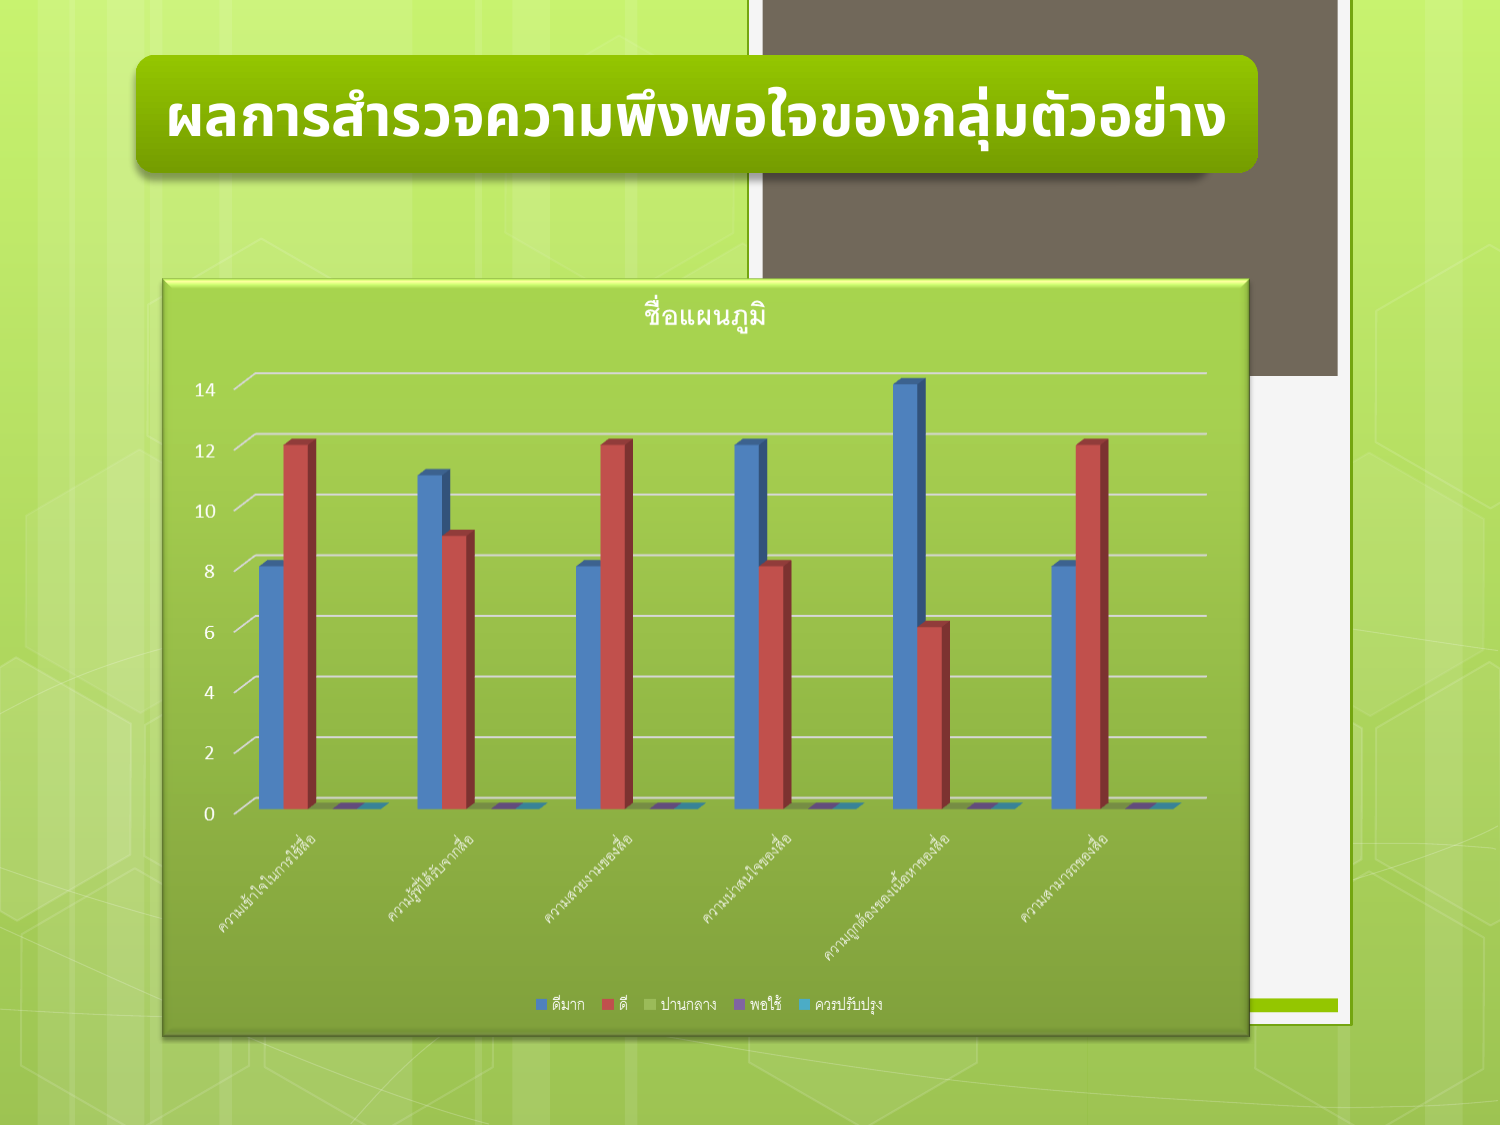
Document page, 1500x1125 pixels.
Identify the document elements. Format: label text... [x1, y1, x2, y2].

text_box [153, 270, 1258, 1044]
text_box ผลการสำรวจความพึงพอใจของกลุ่มตัวอย่าง [135, 54, 1258, 173]
